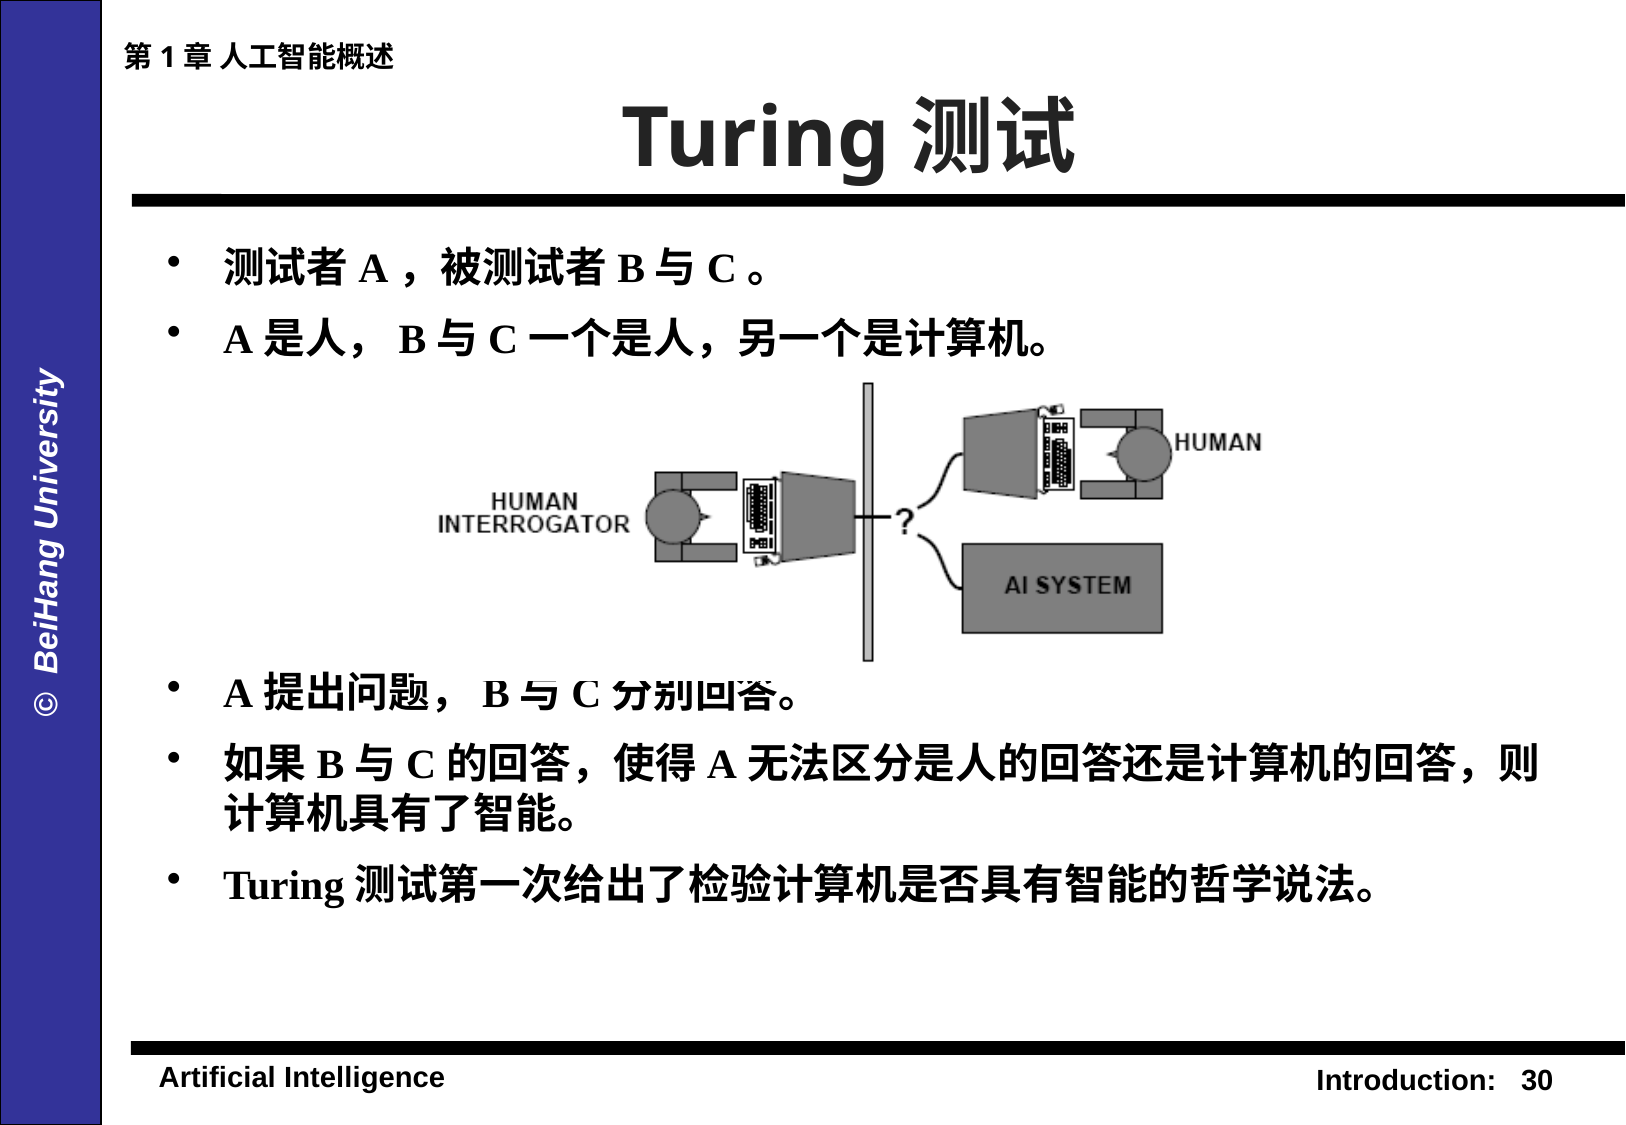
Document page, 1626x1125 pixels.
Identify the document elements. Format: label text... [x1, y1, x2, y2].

title Turing测试 [159, 56, 1539, 211]
picture [413, 369, 1286, 682]
list 测试者A，被测试者B与C。 A是人，B与C一个是人，另一个是计算机。 A提出问题，B与C分别回答。 如果B与C的回答，使得A无法区分是人的回答还是计算机的回答，则计算机具有了智能。 Turing测试第一次给出了检验计算机是否具有智能的哲学说法。 [151, 233, 1587, 1008]
text_box 第1章 人工智能概述 [0, 30, 519, 81]
